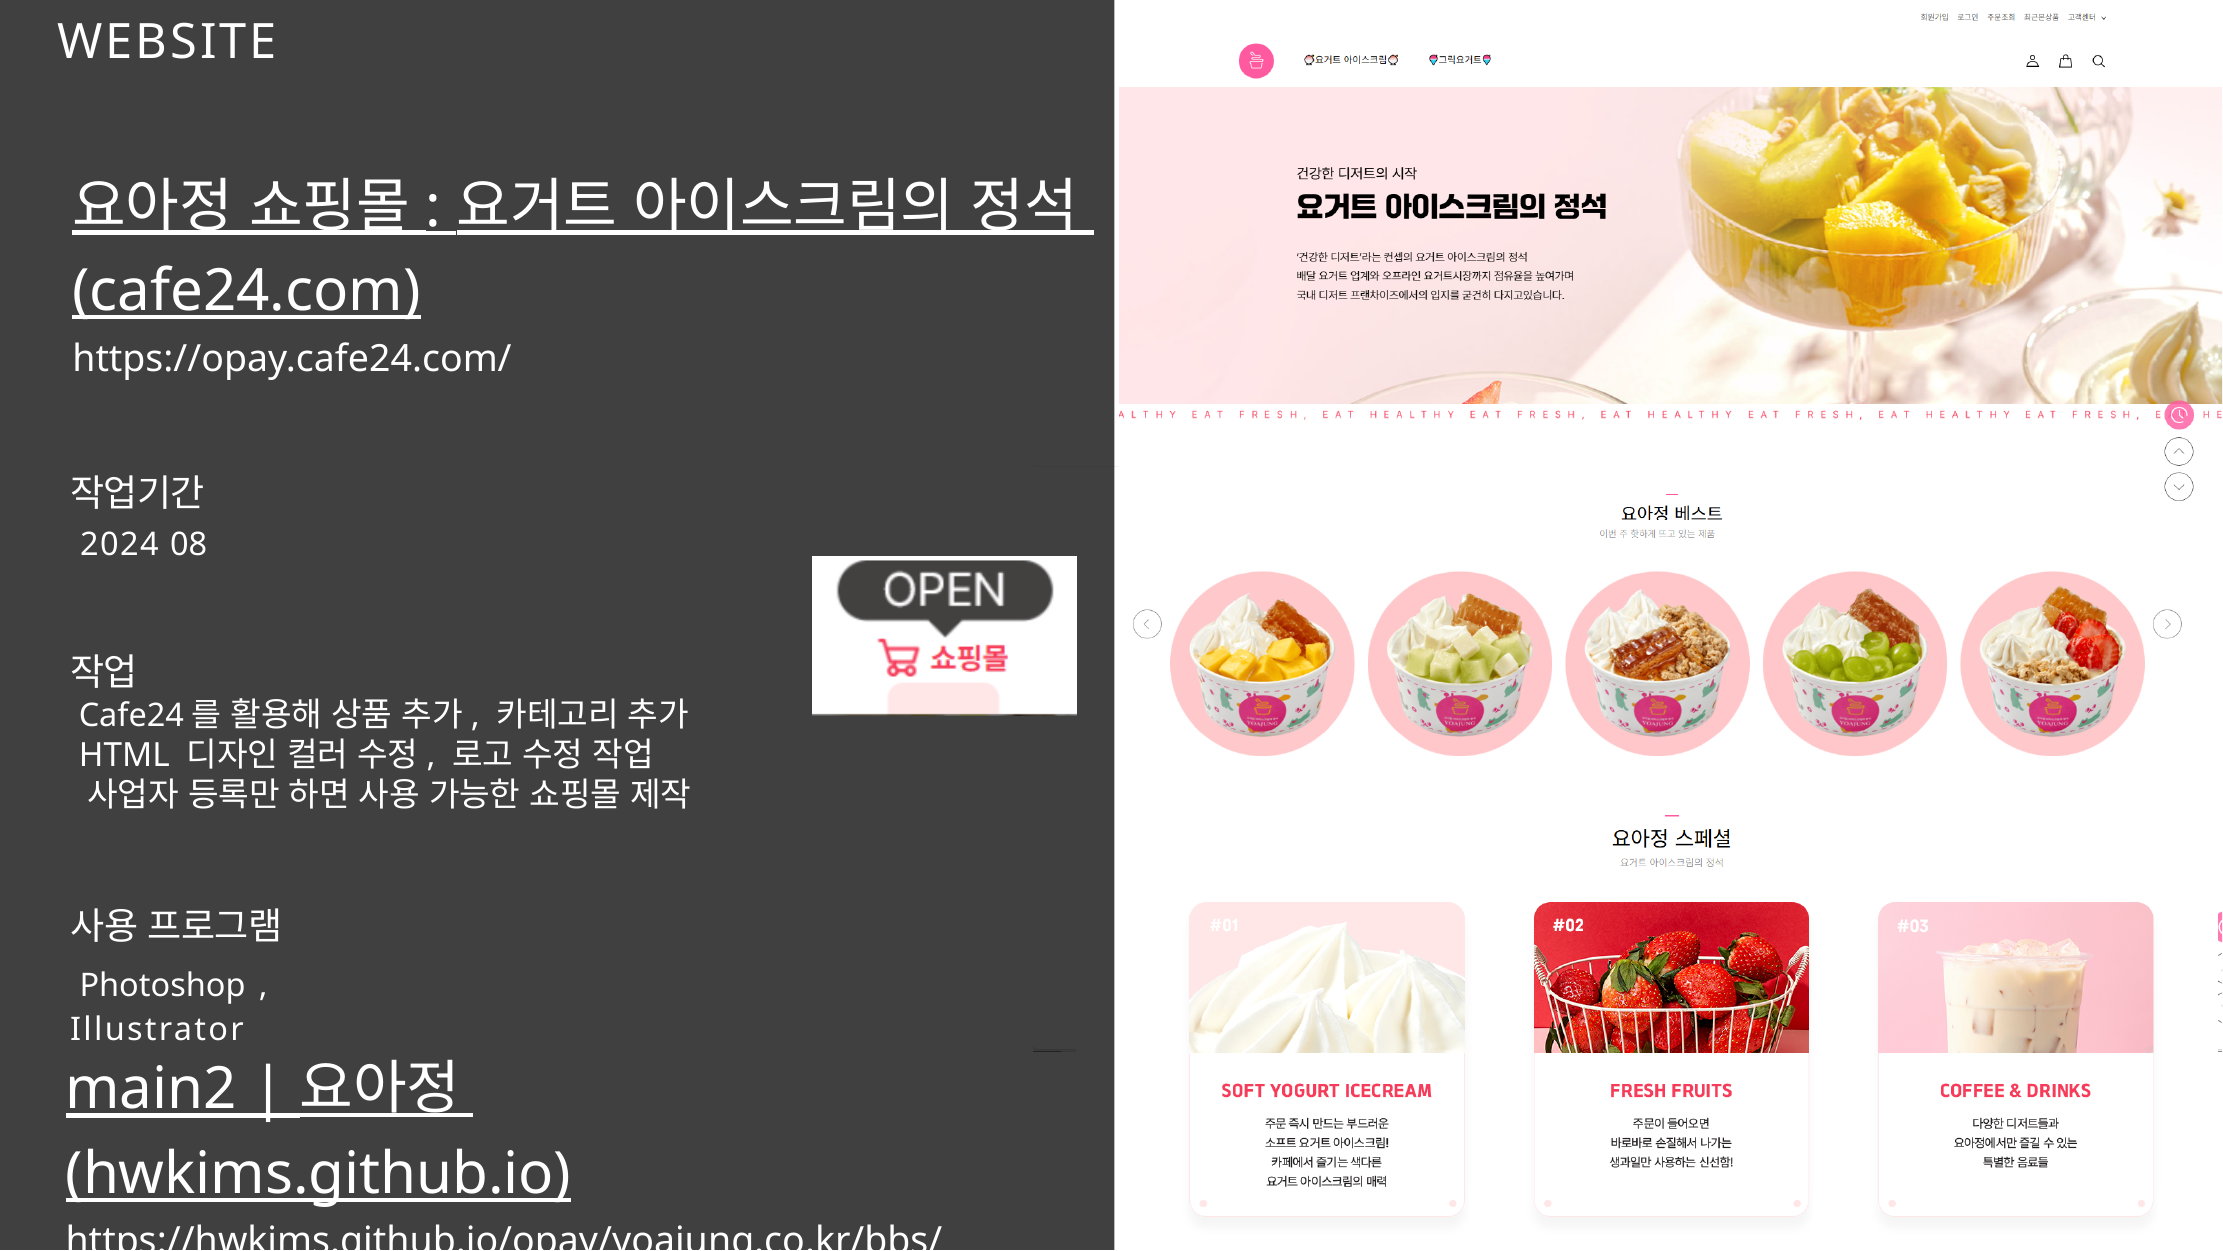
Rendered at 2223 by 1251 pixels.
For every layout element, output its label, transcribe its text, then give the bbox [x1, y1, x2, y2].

text_box 작업기간 2024 08 [67, 456, 293, 563]
text_box 사용 프로그램 Photoshop , Illustrator [67, 890, 1070, 1094]
text_box 작업 Cafe24를 활용해 상품 추가, 카테고리 추가 HTML 디자인 컬러 수정, 로고 수정 작업 사업자 등록만 하면 사용 가능한 쇼핑몰 제작 [67, 635, 775, 865]
text_box main2 | 요아정 (hwkims.github.io) https://hwkims.github.io/opay/yoajung.co.kr/bbs/content9abf.html?co_id=main2 [48, 1043, 986, 1250]
title WEBSITE [55, 7, 524, 160]
picture [811, 0, 2223, 1250]
text_box [0, 0, 1114, 1250]
text_box 요아정 쇼핑몰 : 요거트 아이스크림의 정석 (cafe24.com) https://opay.cafe24.com/ [55, 160, 1114, 386]
